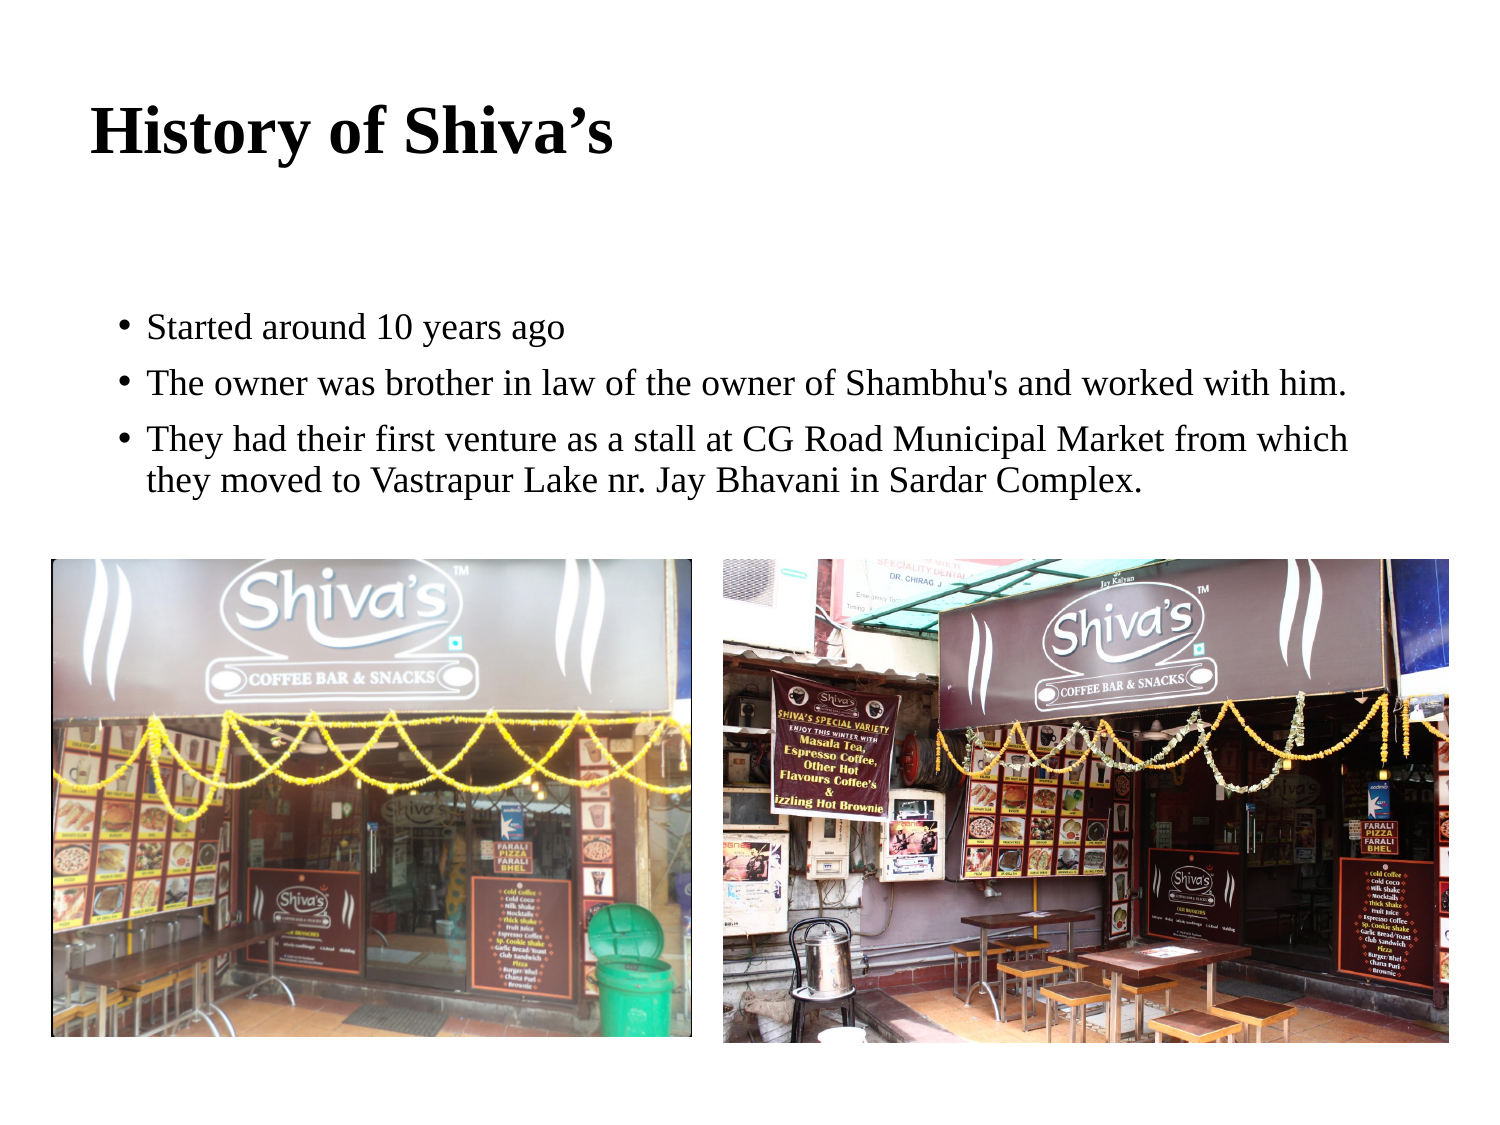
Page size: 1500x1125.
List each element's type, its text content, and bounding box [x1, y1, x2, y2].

title History of Shiva’s [75, 37, 1425, 225]
picture [723, 559, 1449, 1043]
list Started around 10 years ago The owner was brother in law of the owner of Shambhu's and worked with him. They had their first venture as a stall at CG Road Municipal Market from which they moved to Vastrapur Lake nr. Jay Bhavani in Sardar Complex. [103, 299, 1397, 1014]
picture [50, 559, 692, 1037]
